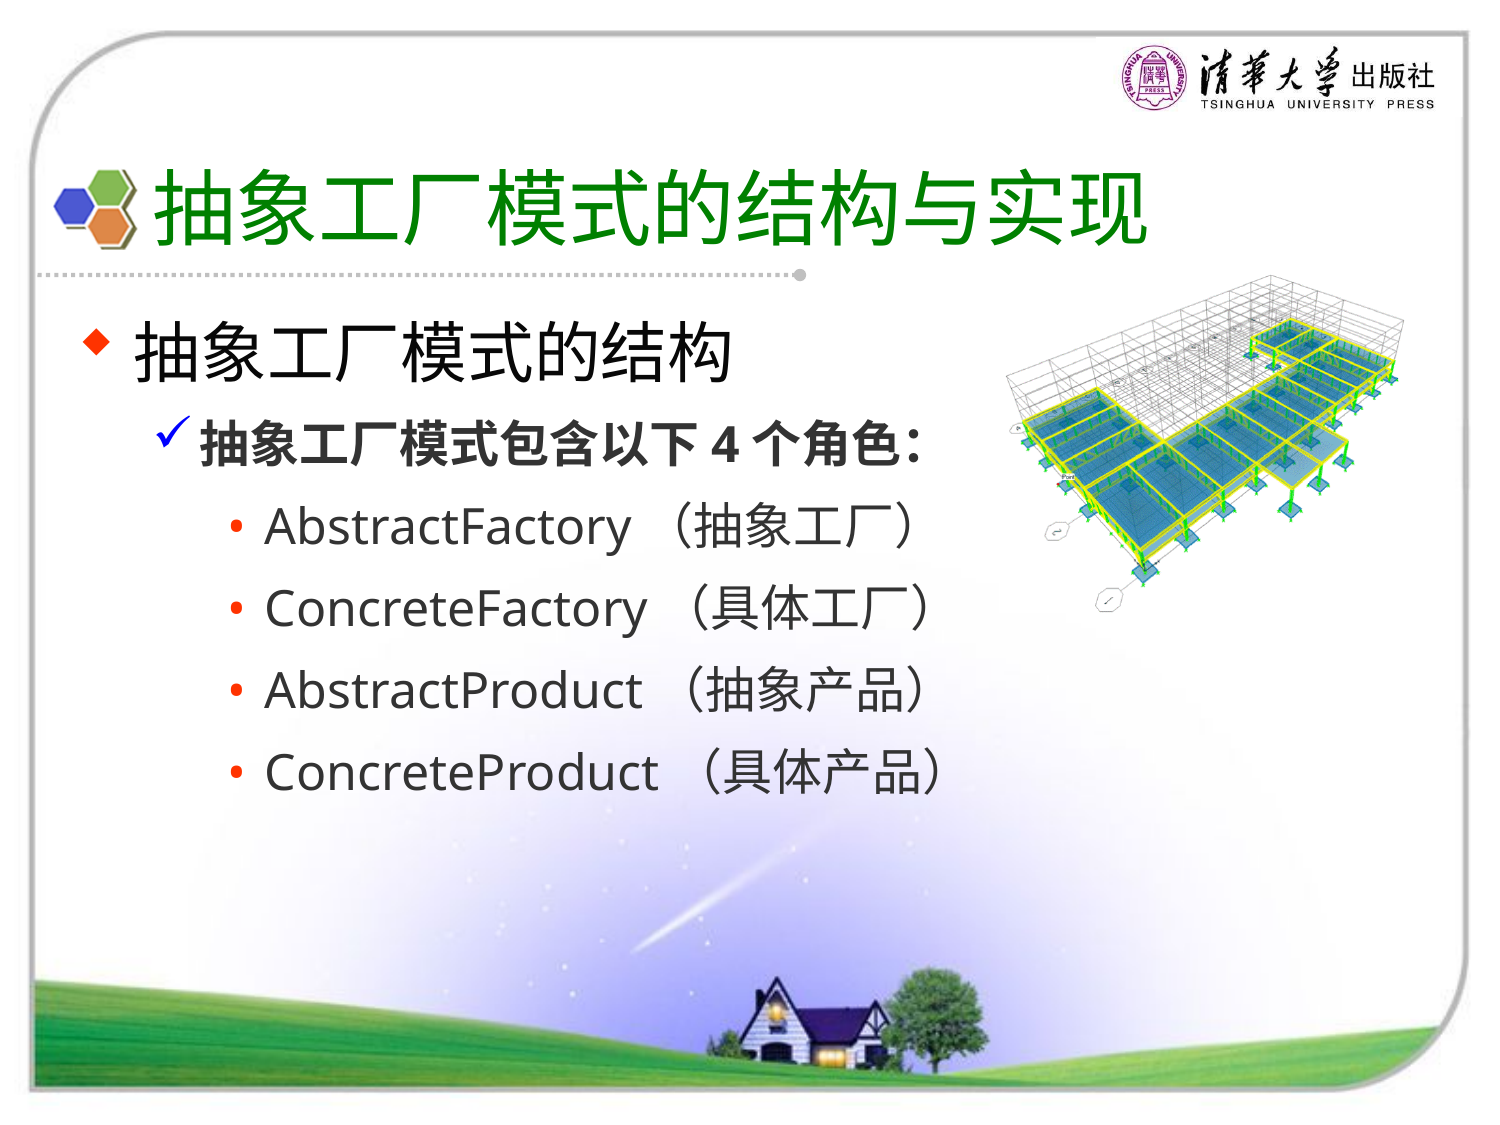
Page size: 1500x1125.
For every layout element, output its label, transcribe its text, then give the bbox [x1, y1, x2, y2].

title 抽象工厂模式的结构与实现 [137, 149, 1175, 263]
picture [0, 75, 1500, 1125]
list 抽象工厂模式的结构 抽象工厂模式包含以下4个角色： AbstractFactory（抽象工厂） ConcreteFactory（具体工厂） AbstractProduct（抽象产品） ConcreteProduct（具体产品） [62, 287, 1413, 963]
text_box [0, 0, 1500, 75]
